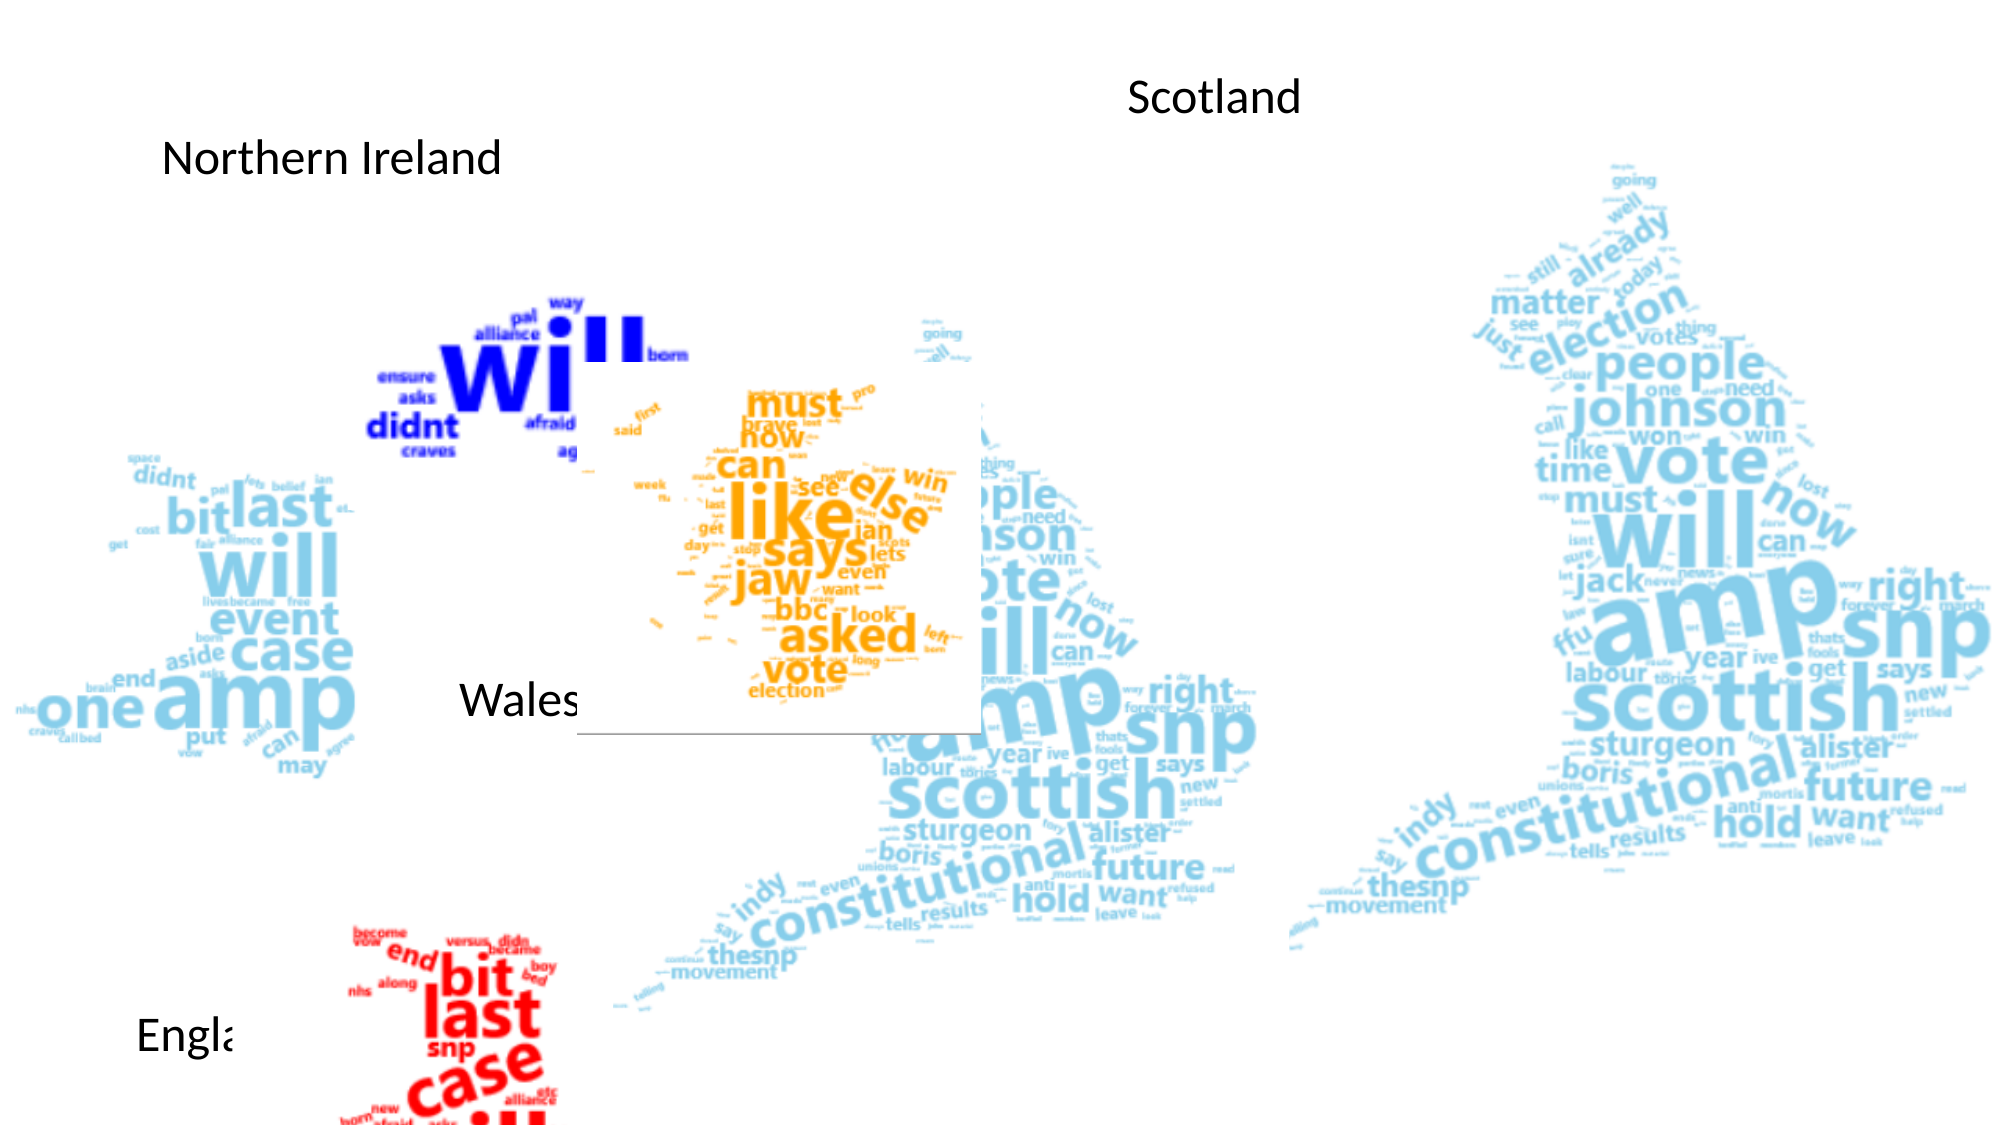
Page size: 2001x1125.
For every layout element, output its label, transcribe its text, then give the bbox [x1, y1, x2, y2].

text_box England [121, 994, 232, 1069]
picture [10, 155, 2000, 1125]
text_box Scotland [1112, 55, 1343, 131]
text_box Wales [444, 658, 576, 734]
text_box Northern Ireland [146, 116, 556, 192]
